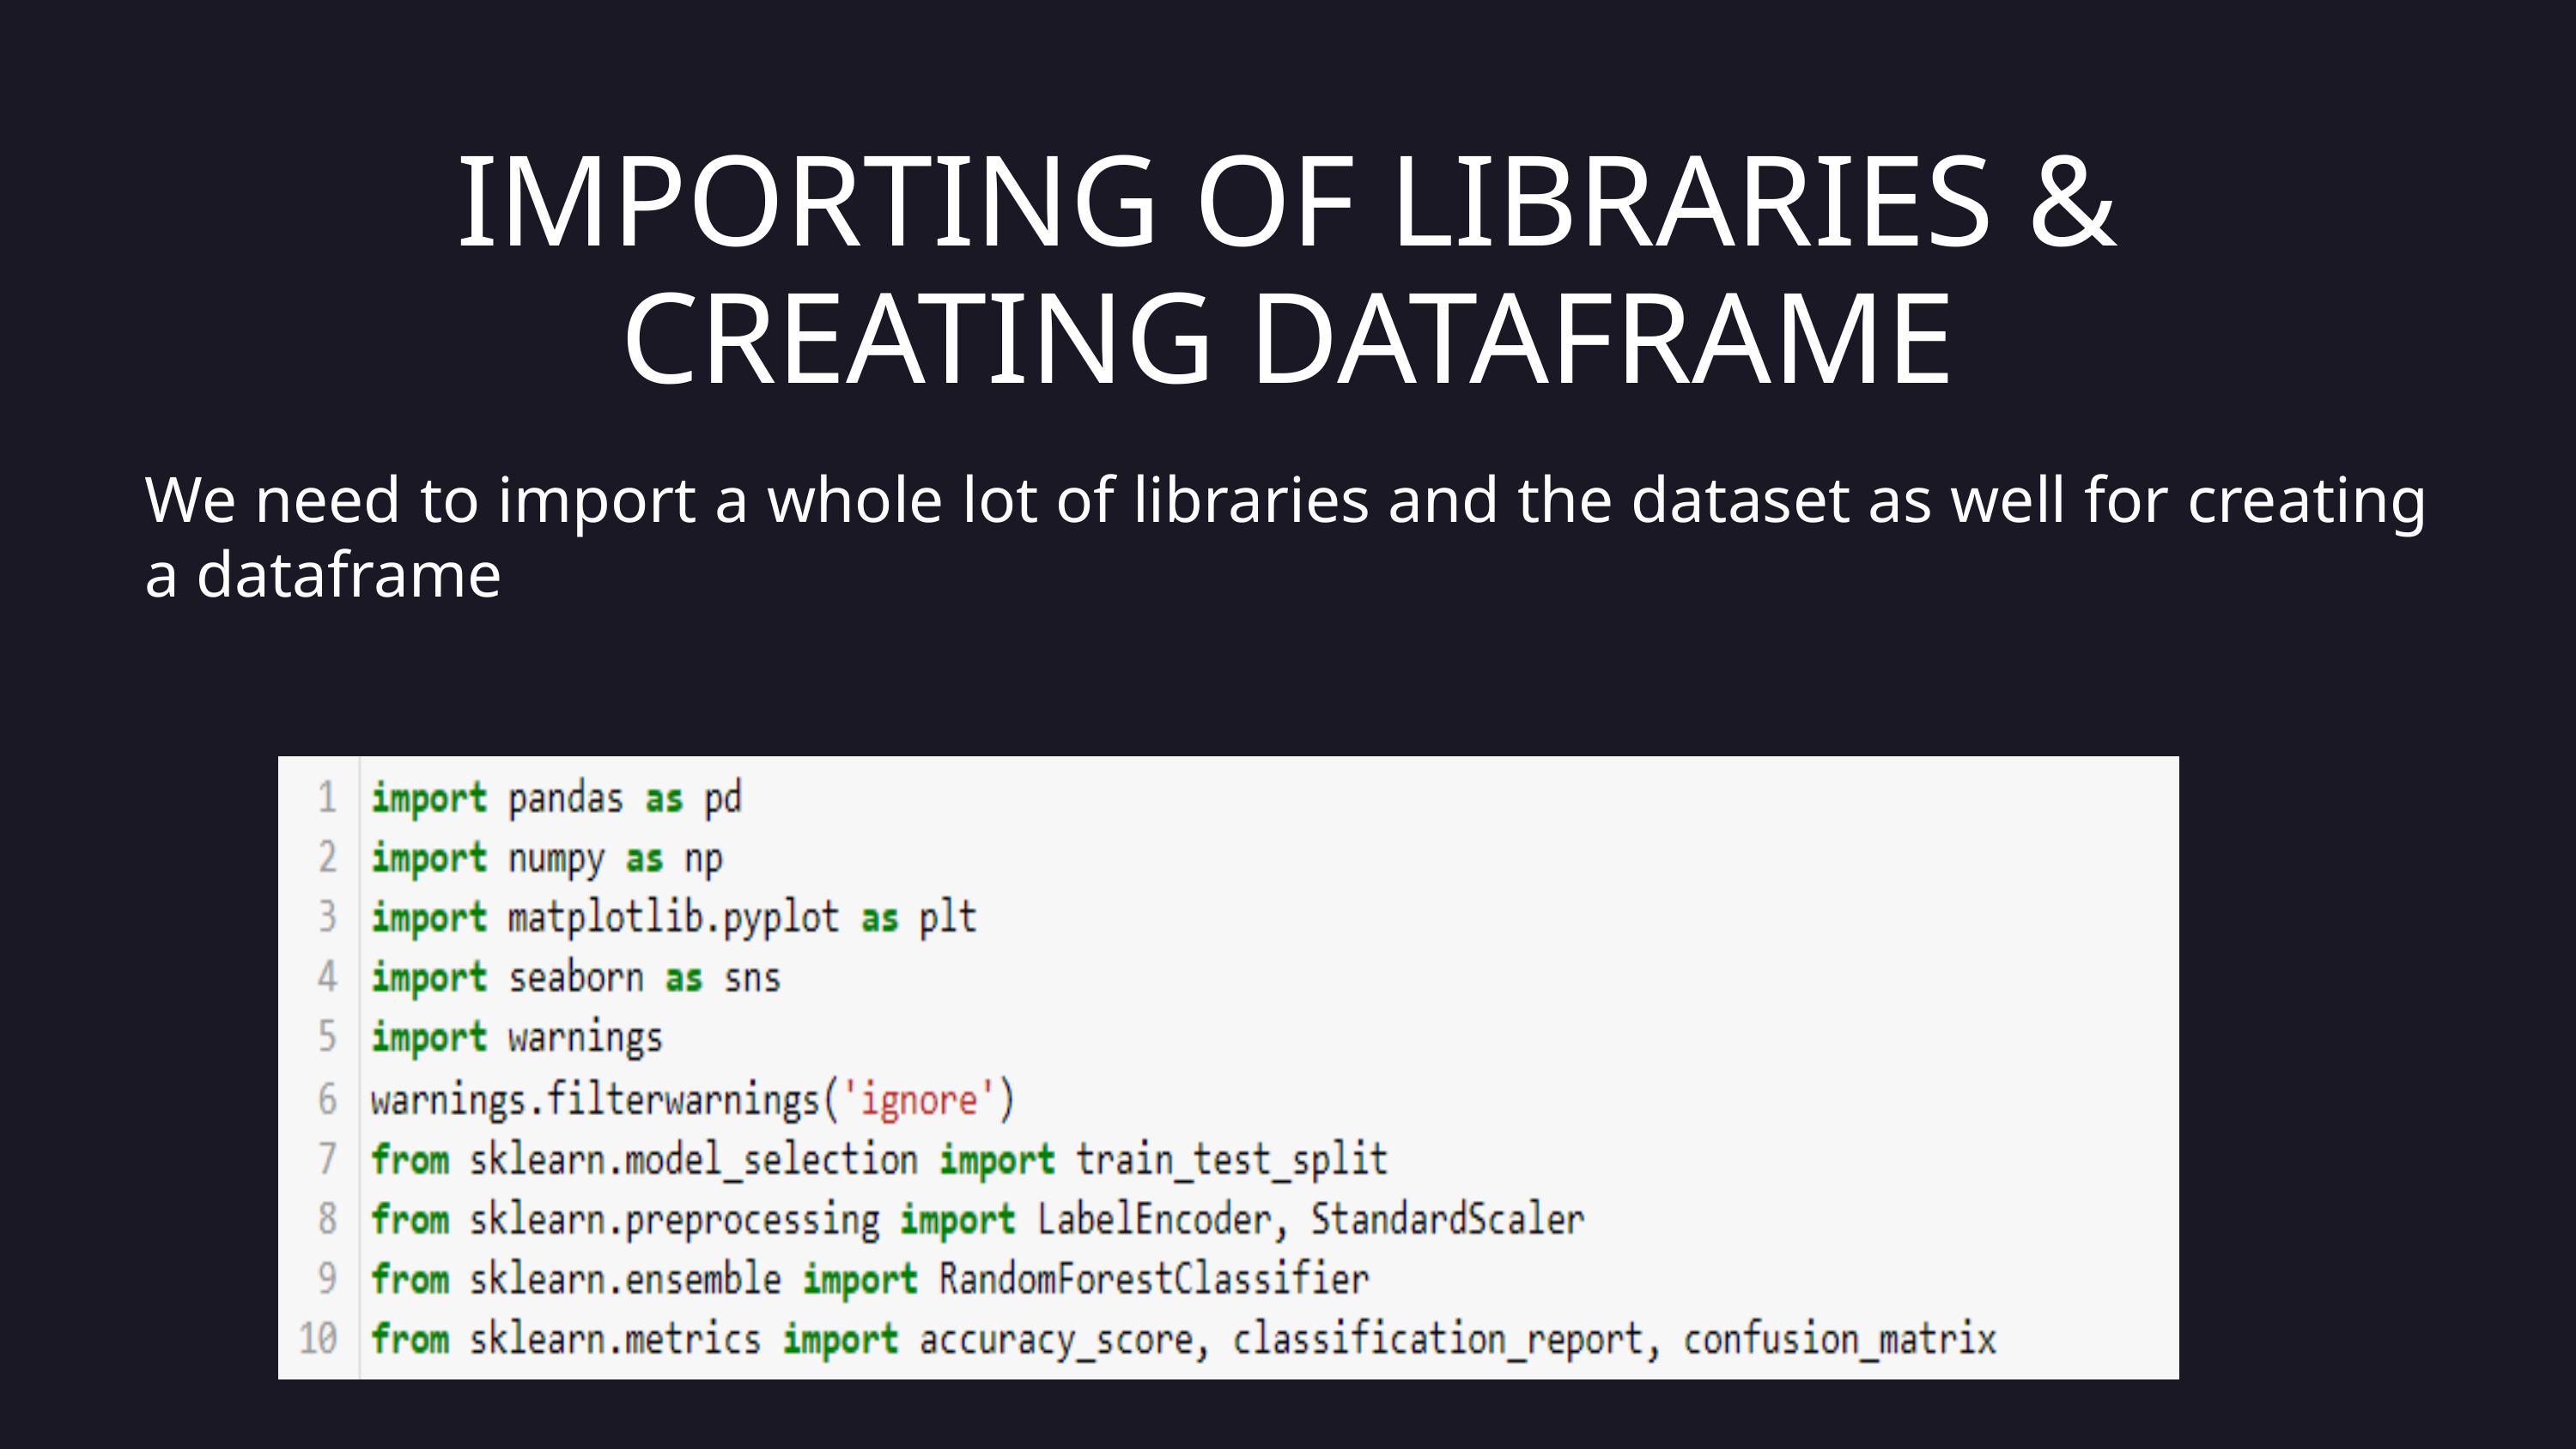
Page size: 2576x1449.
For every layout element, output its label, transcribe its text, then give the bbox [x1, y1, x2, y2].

picture [278, 756, 2179, 1379]
text_box We need to import a whole lot of libraries and the dataset as well for creating a dataframe [144, 459, 2432, 610]
text_box IMPORTING OF LIBRARIES & CREATING DATAFRAME [380, 132, 2196, 409]
